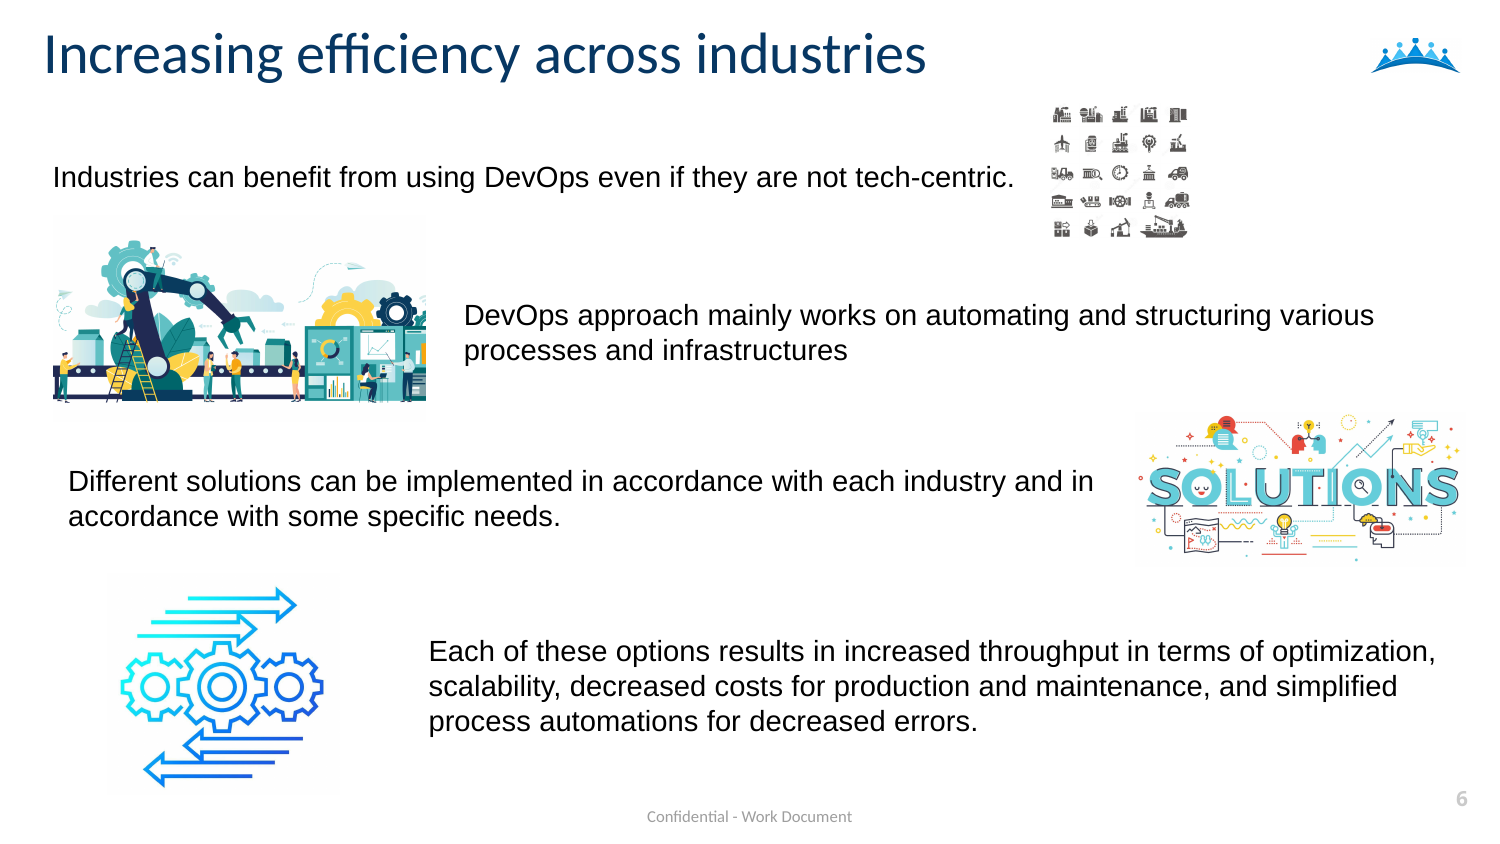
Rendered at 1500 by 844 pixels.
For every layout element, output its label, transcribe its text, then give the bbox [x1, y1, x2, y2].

picture [106, 572, 340, 796]
text_box Each of these options results in increased throughput in terms of optimization, scalability, decreased costs for production and maintenance, and simplified process automations for decreased errors. [413, 625, 1466, 746]
slide_number 6 [1392, 767, 1483, 833]
picture [1370, 38, 1462, 73]
picture [1049, 102, 1191, 240]
text_box Increasing efficiency across industries [28, 0, 1078, 100]
text_box Different solutions can be implemented in accordance with each industry and in accordance with some specific needs. [53, 455, 1121, 541]
picture [52, 214, 426, 423]
text_box Industries can benefit from using DevOps even if they are not tech-centric. [37, 150, 1044, 201]
picture [1134, 411, 1467, 568]
text_box Confidential - Work Document [602, 795, 897, 836]
text_box DevOps approach mainly works on automating and structuring various processes and infrastructures [448, 289, 1447, 375]
